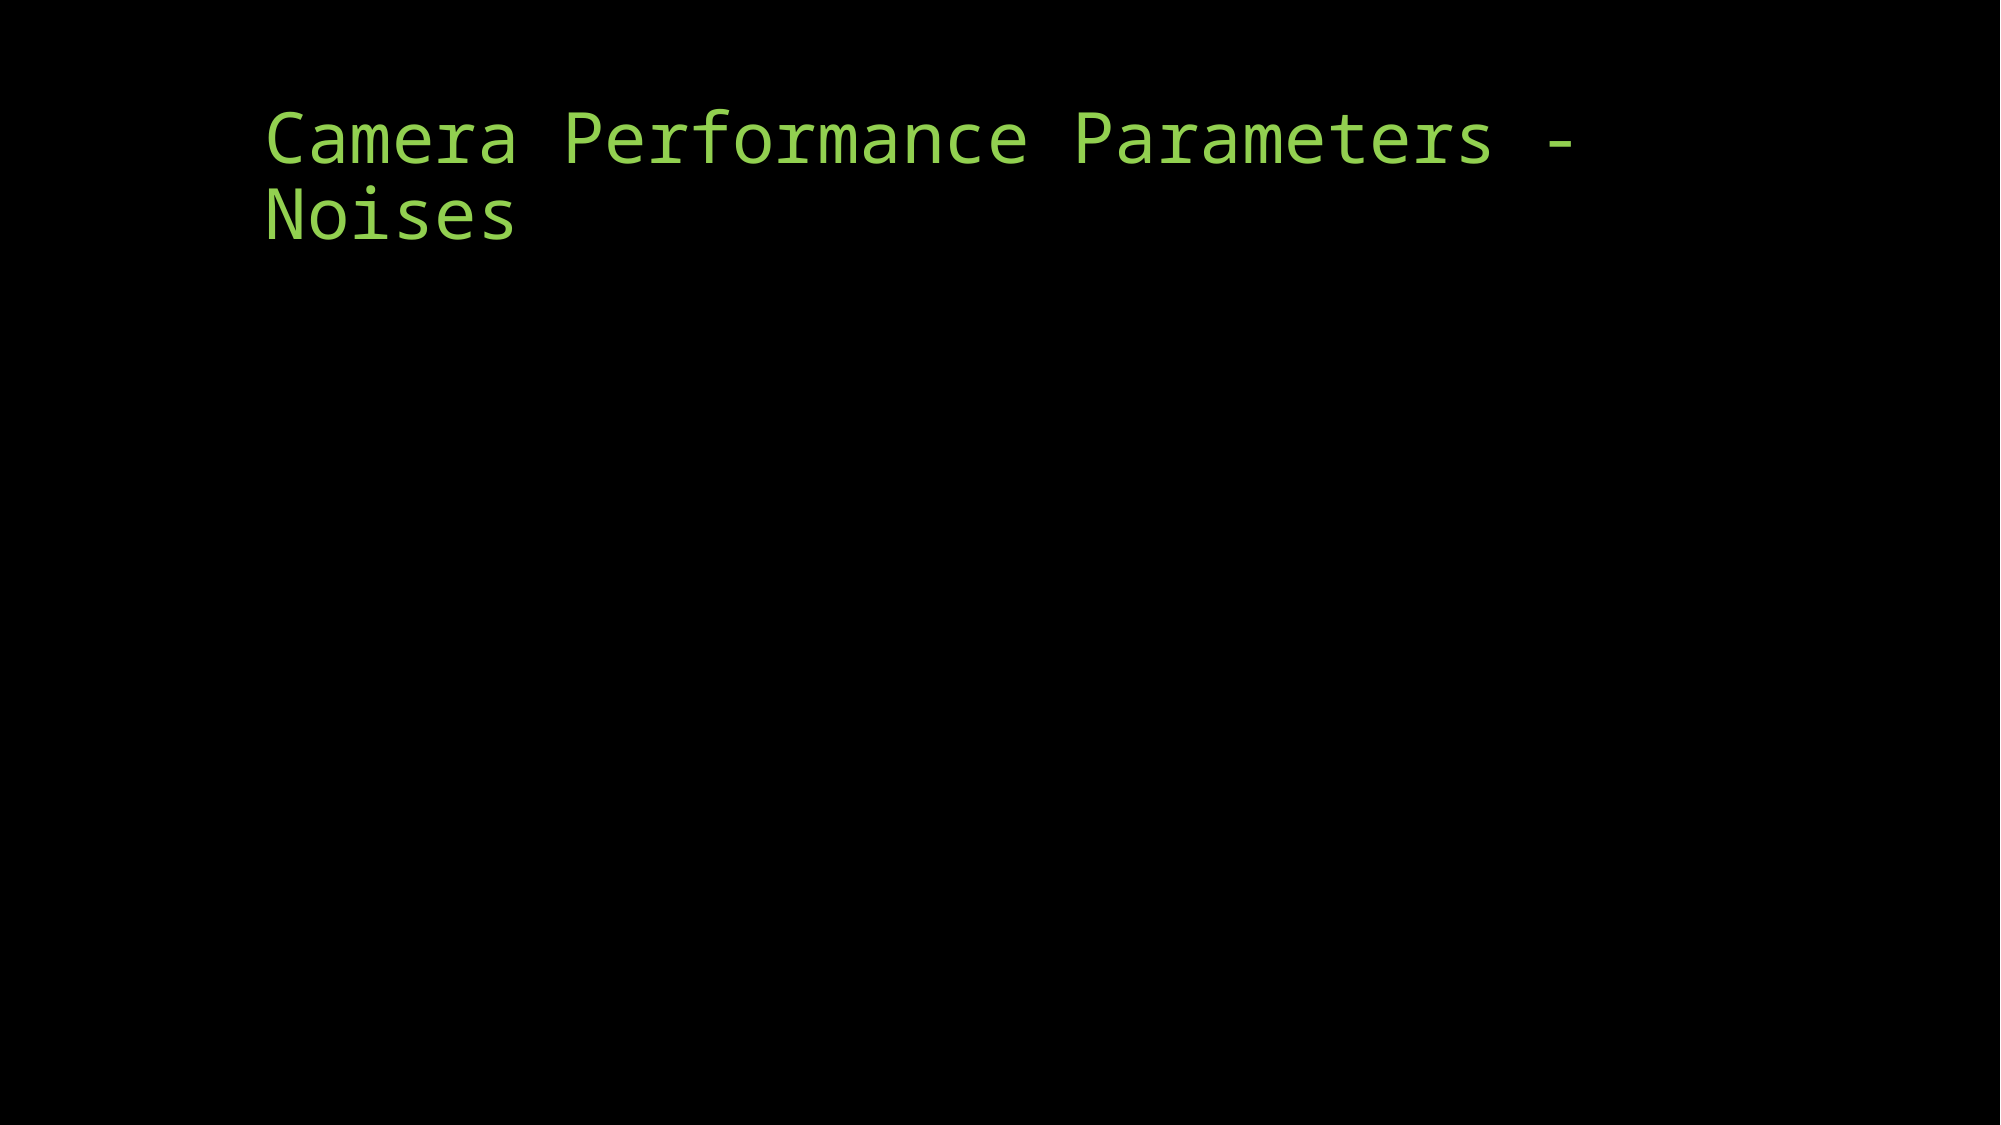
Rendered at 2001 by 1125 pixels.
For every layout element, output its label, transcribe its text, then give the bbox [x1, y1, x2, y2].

title Camera Performance Parameters - Noises [249, 75, 1750, 263]
